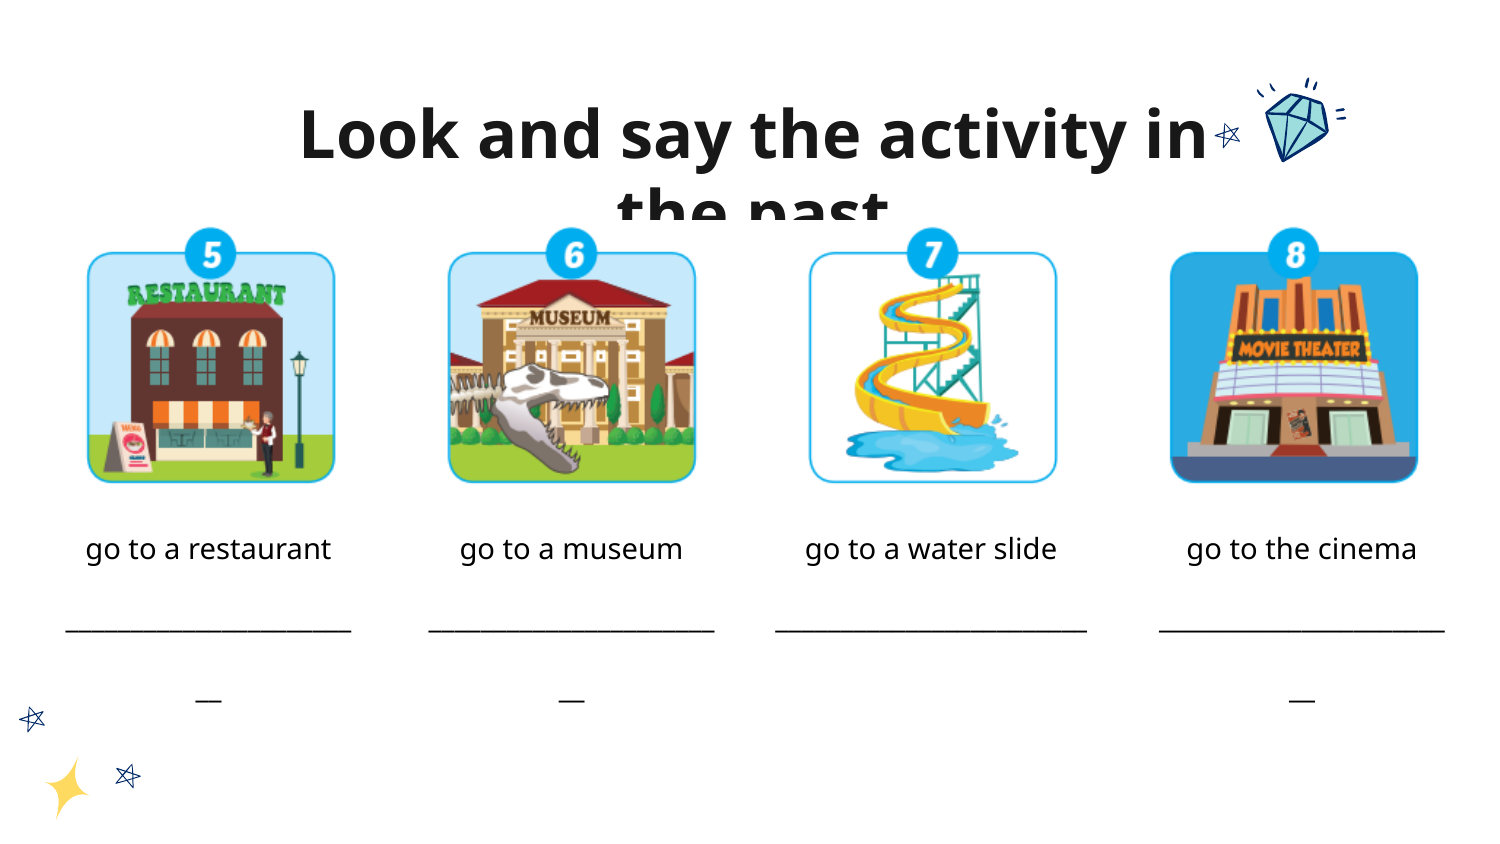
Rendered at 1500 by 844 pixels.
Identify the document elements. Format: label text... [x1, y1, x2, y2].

text_box go to a water slide ________________________ [755, 500, 1107, 643]
text_box go to a museum ________________________ [412, 500, 731, 713]
text_box Look and say the activity in the past [281, 76, 1227, 171]
text_box go to the cinema ________________________ [1143, 487, 1461, 713]
text_box go to a restaurant ________________________ [49, 499, 368, 713]
picture [50, 220, 1449, 492]
